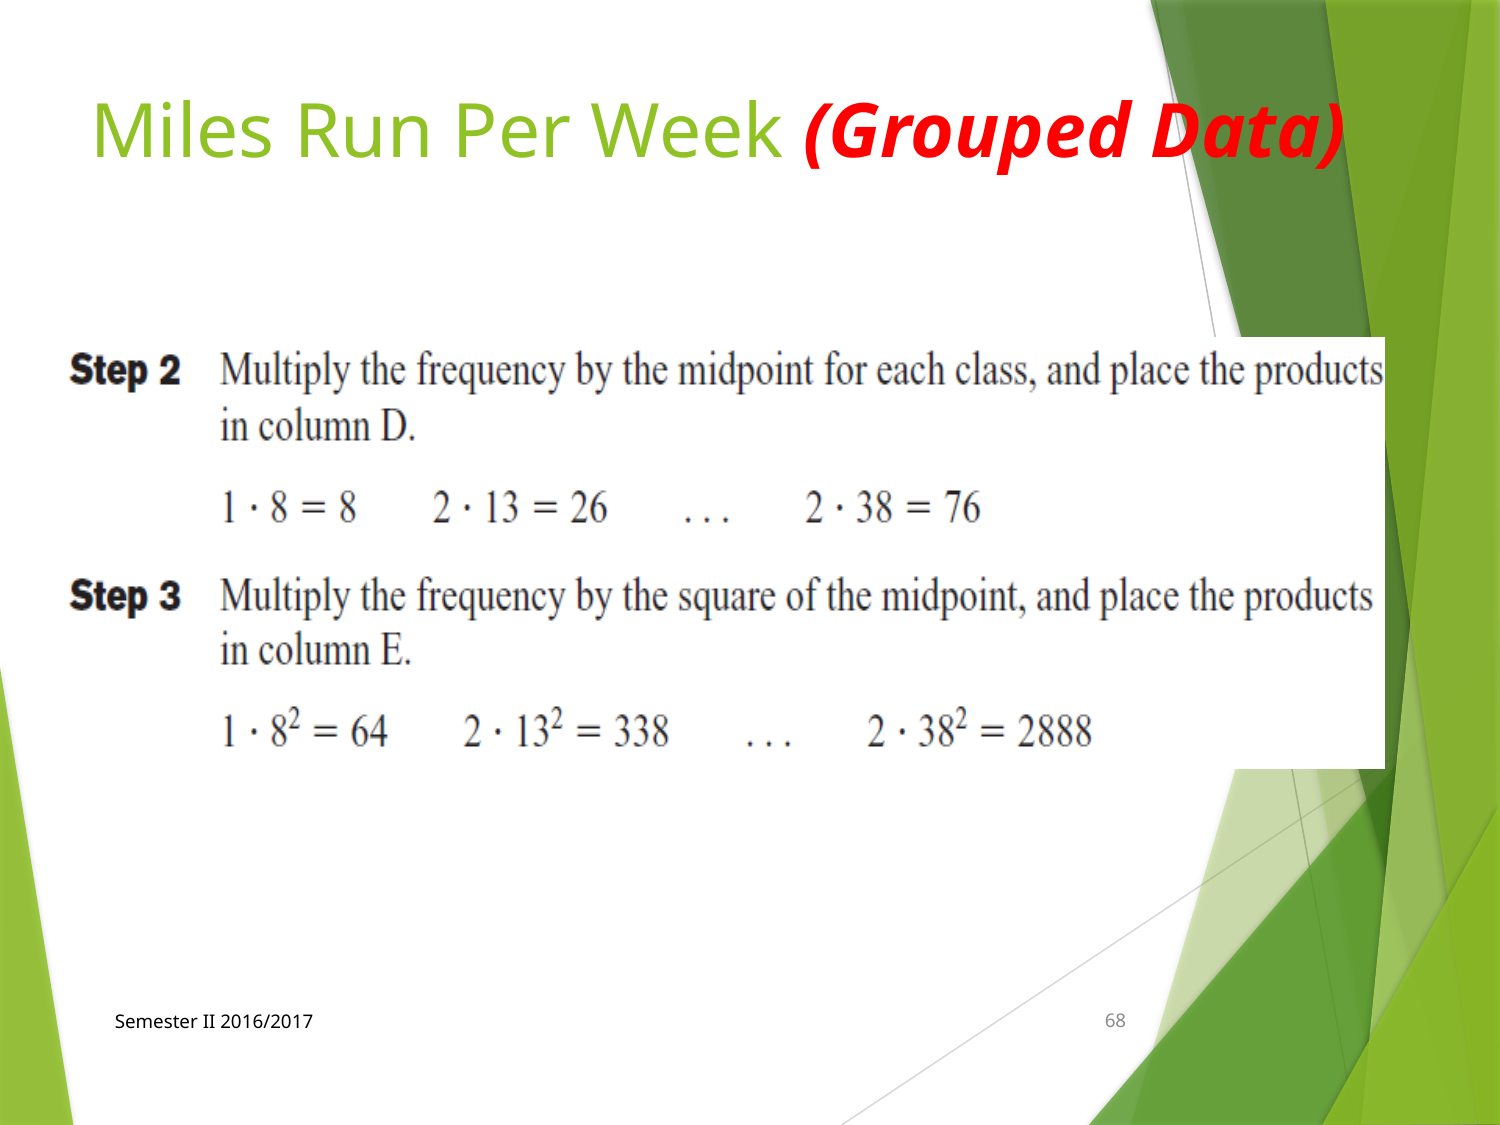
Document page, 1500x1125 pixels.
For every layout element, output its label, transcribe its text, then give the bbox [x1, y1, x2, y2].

footer Semester II 2016/2017 [99, 991, 859, 1051]
picture [49, 336, 1385, 770]
title Miles Run Per Week (Grouped Data) [75, 75, 1425, 188]
slide_number 68 [1057, 991, 1142, 1051]
